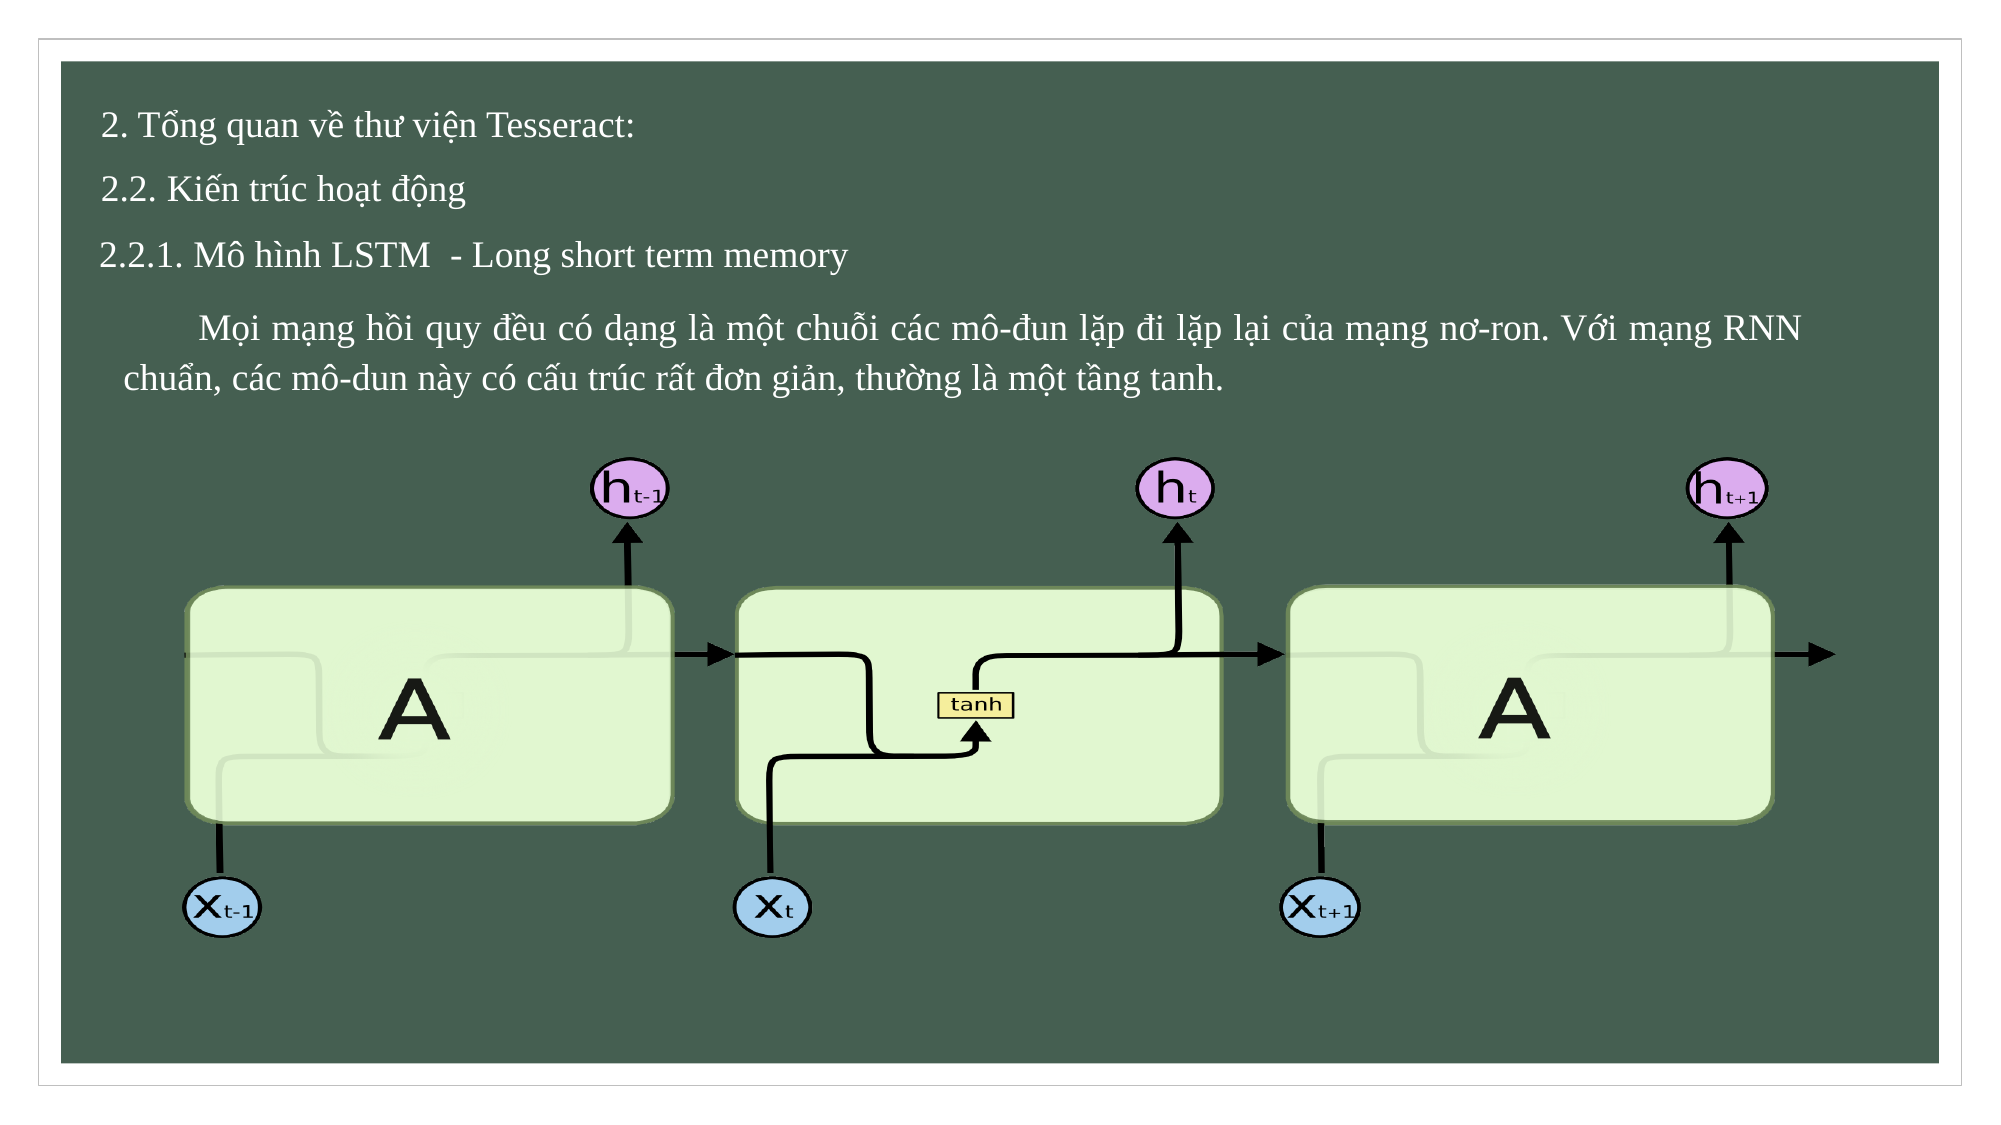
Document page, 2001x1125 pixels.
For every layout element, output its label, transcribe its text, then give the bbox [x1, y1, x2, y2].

picture [182, 457, 1836, 938]
text_box 2.2.1. Mô hình LSTM - Long short term memory [9, 217, 1836, 283]
list 2. Tổng quan về thư viện Tesseract: 2.2. Kiến trúc hoạt động [85, 92, 738, 217]
text_box Mọi mạng hồi quy đều có dạng là một chuỗi các mô-đun lặp đi lặp lại của mạng nơ-ron. Với mạng RNN chuẩn, các mô-dun này có cấu trúc rất đơn giản, thường là một tầng tanh. [108, 289, 1820, 406]
